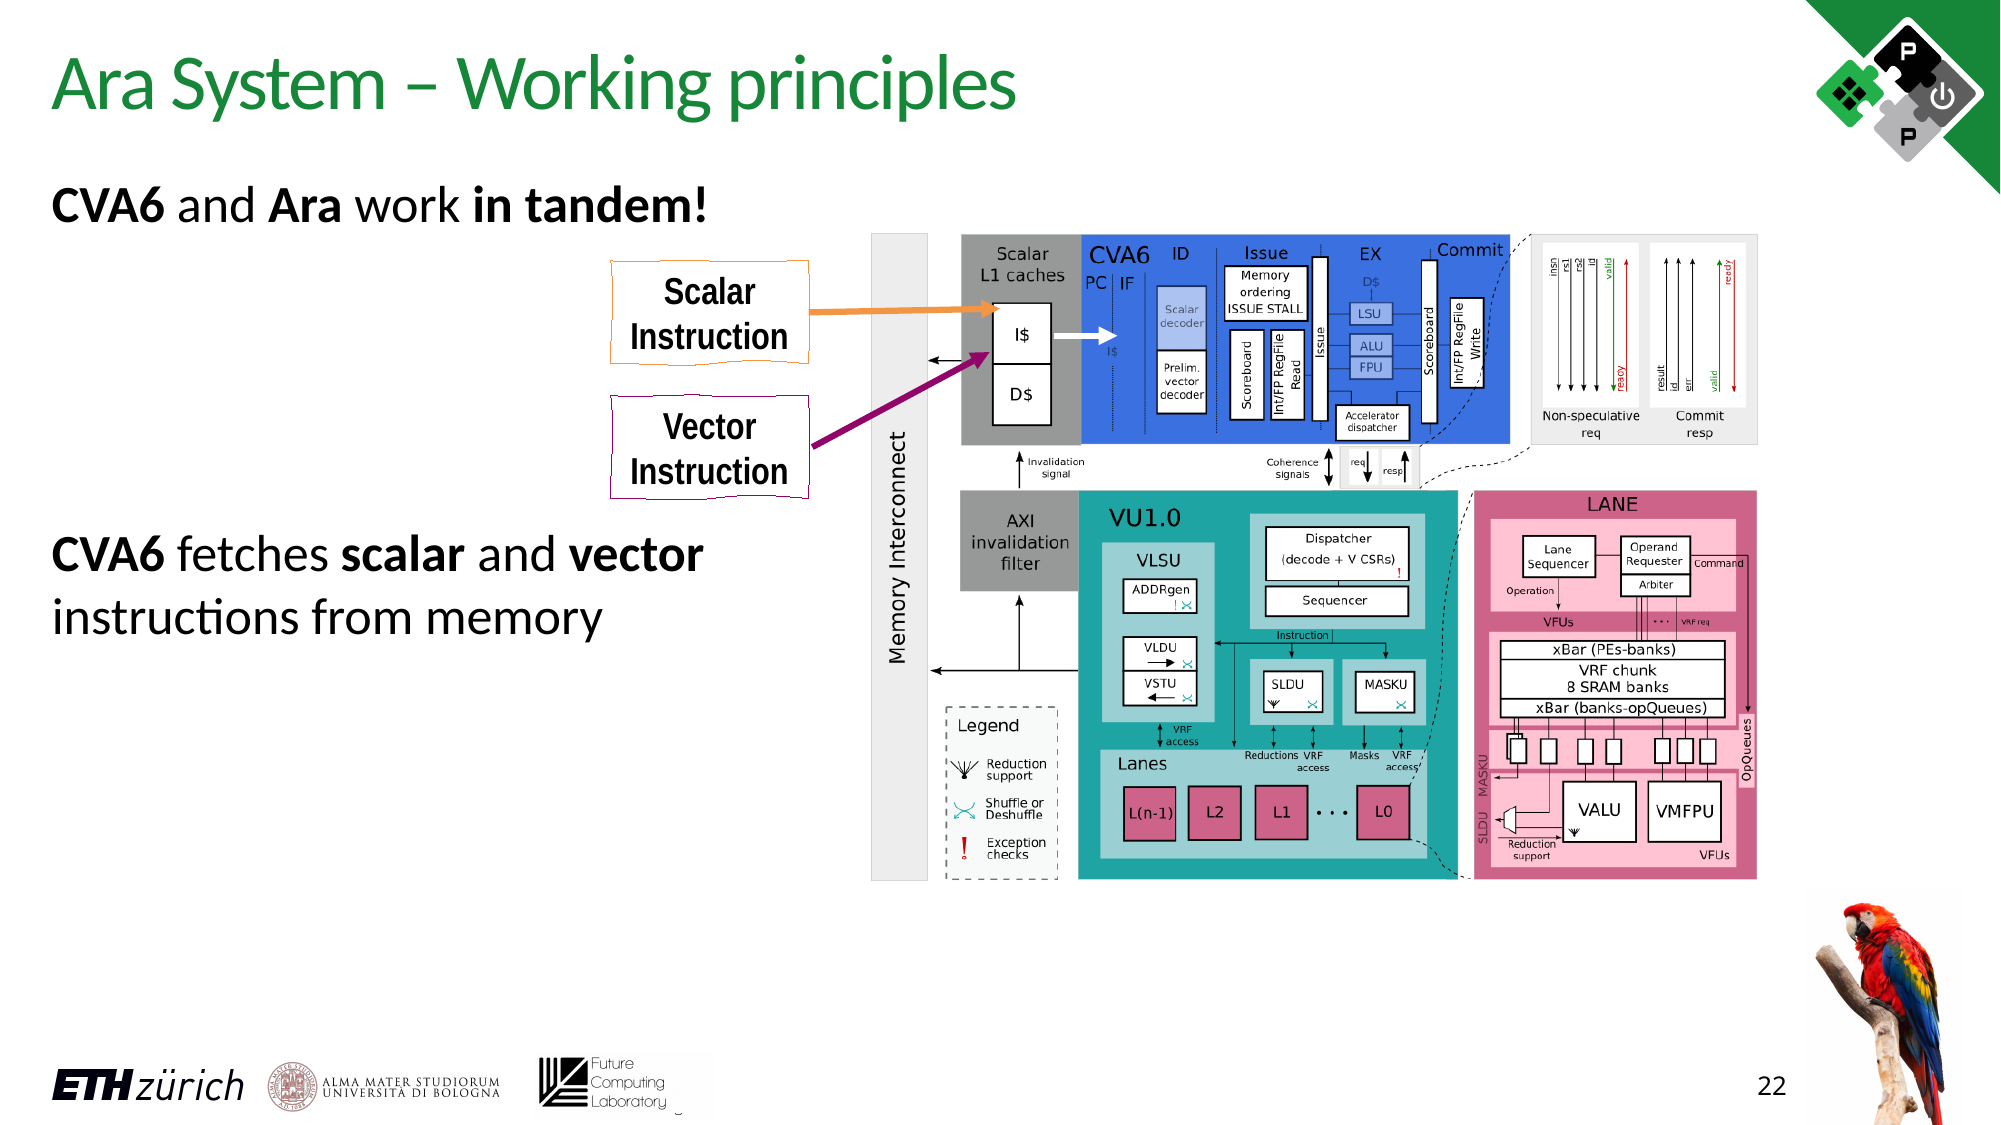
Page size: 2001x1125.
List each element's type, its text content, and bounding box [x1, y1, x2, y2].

text_box Scalar Instruction [610, 260, 810, 366]
picture [1805, 889, 1964, 1125]
title Ara System – Working principles [51, 29, 1802, 138]
picture [51, 1069, 244, 1101]
slide_number 22 [1703, 1061, 1802, 1113]
picture [533, 1069, 716, 1119]
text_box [808, 308, 1000, 313]
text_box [812, 352, 990, 448]
picture [266, 1069, 319, 1113]
text_box [51, 162, 1177, 1069]
picture [1815, 24, 1977, 163]
picture [322, 1074, 500, 1097]
text_box Vector Instruction [610, 394, 810, 500]
picture [871, 213, 1785, 918]
